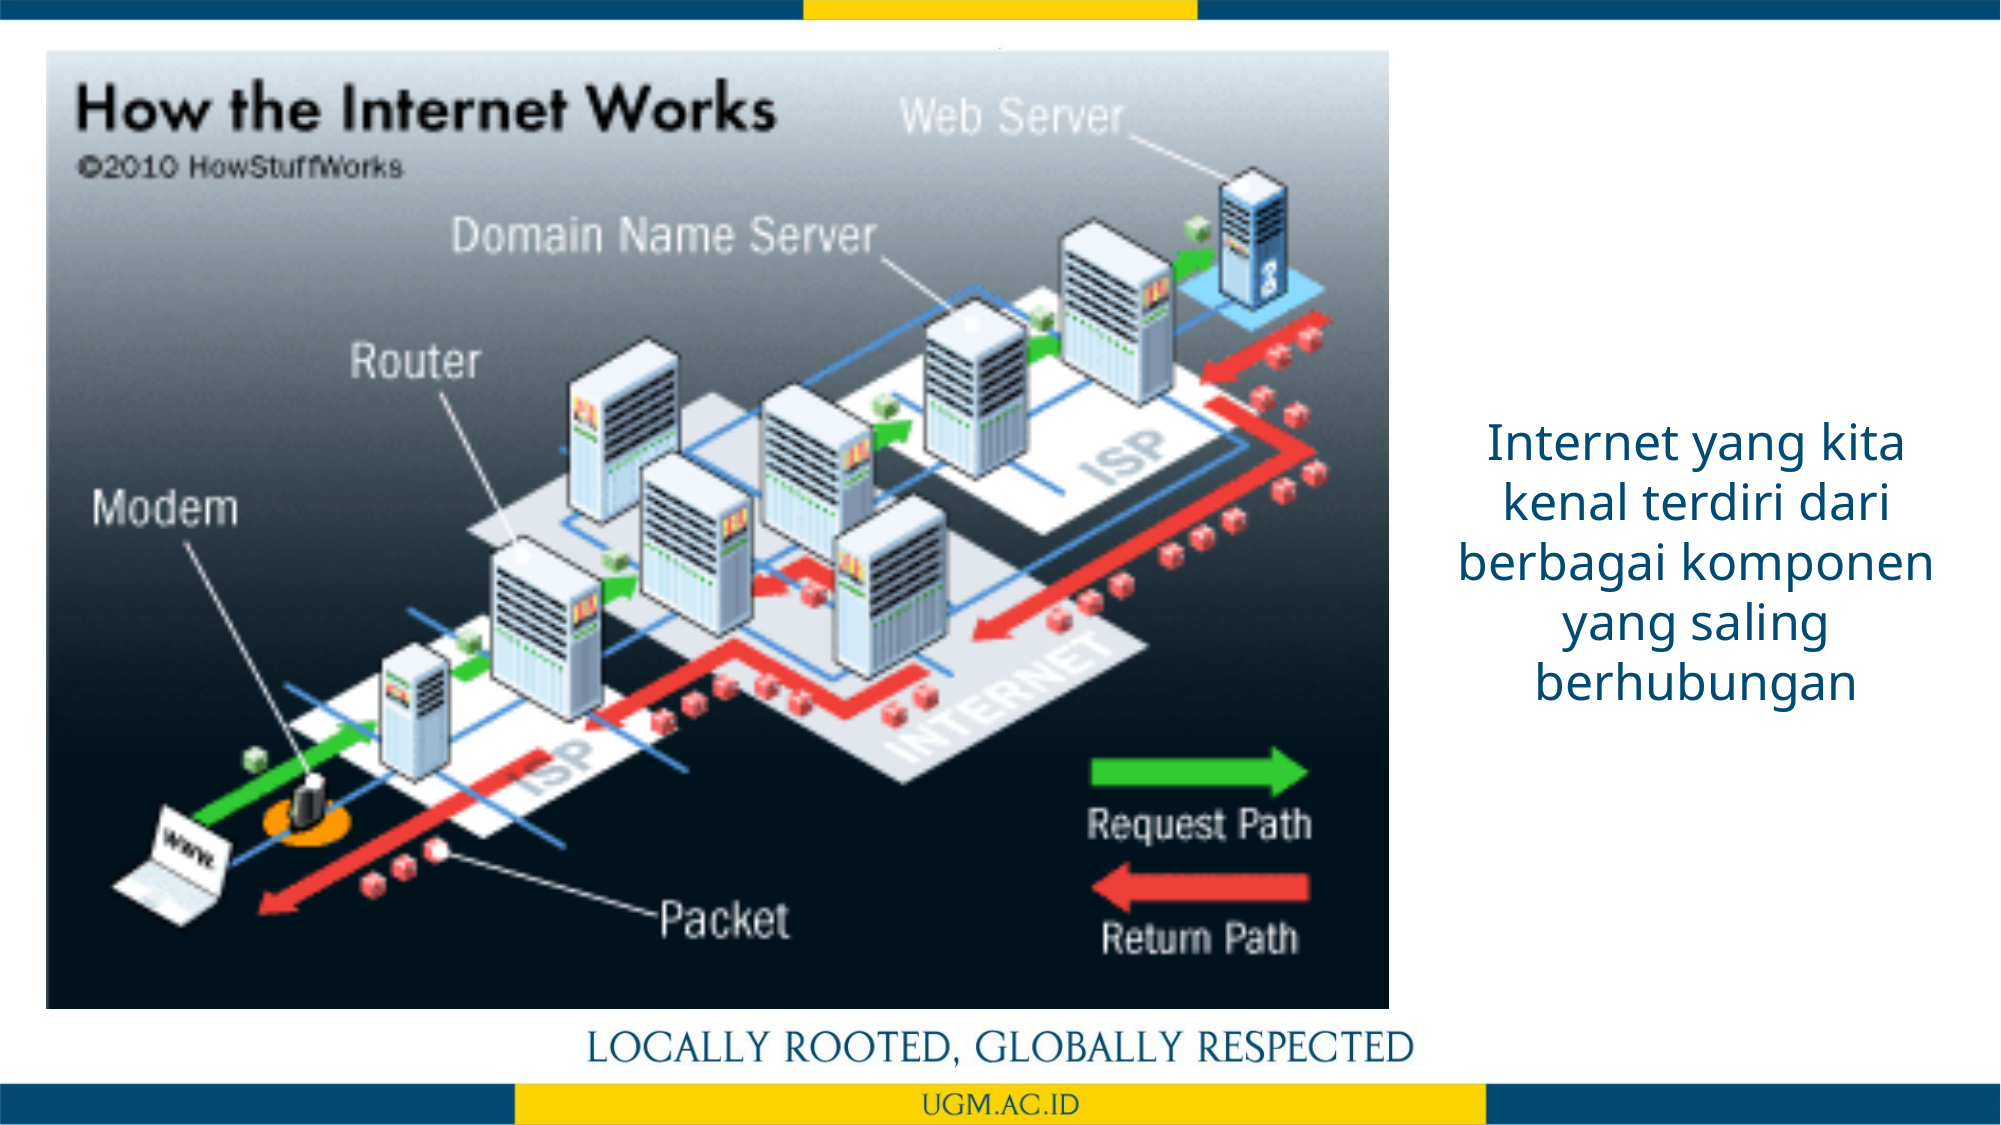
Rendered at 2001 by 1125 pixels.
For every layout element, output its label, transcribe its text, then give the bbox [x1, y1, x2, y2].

text_box Internet yang kita kenal terdiri dari berbagai komponen yang saling berhubungan [1440, 403, 1954, 719]
picture [0, 0, 2001, 1125]
